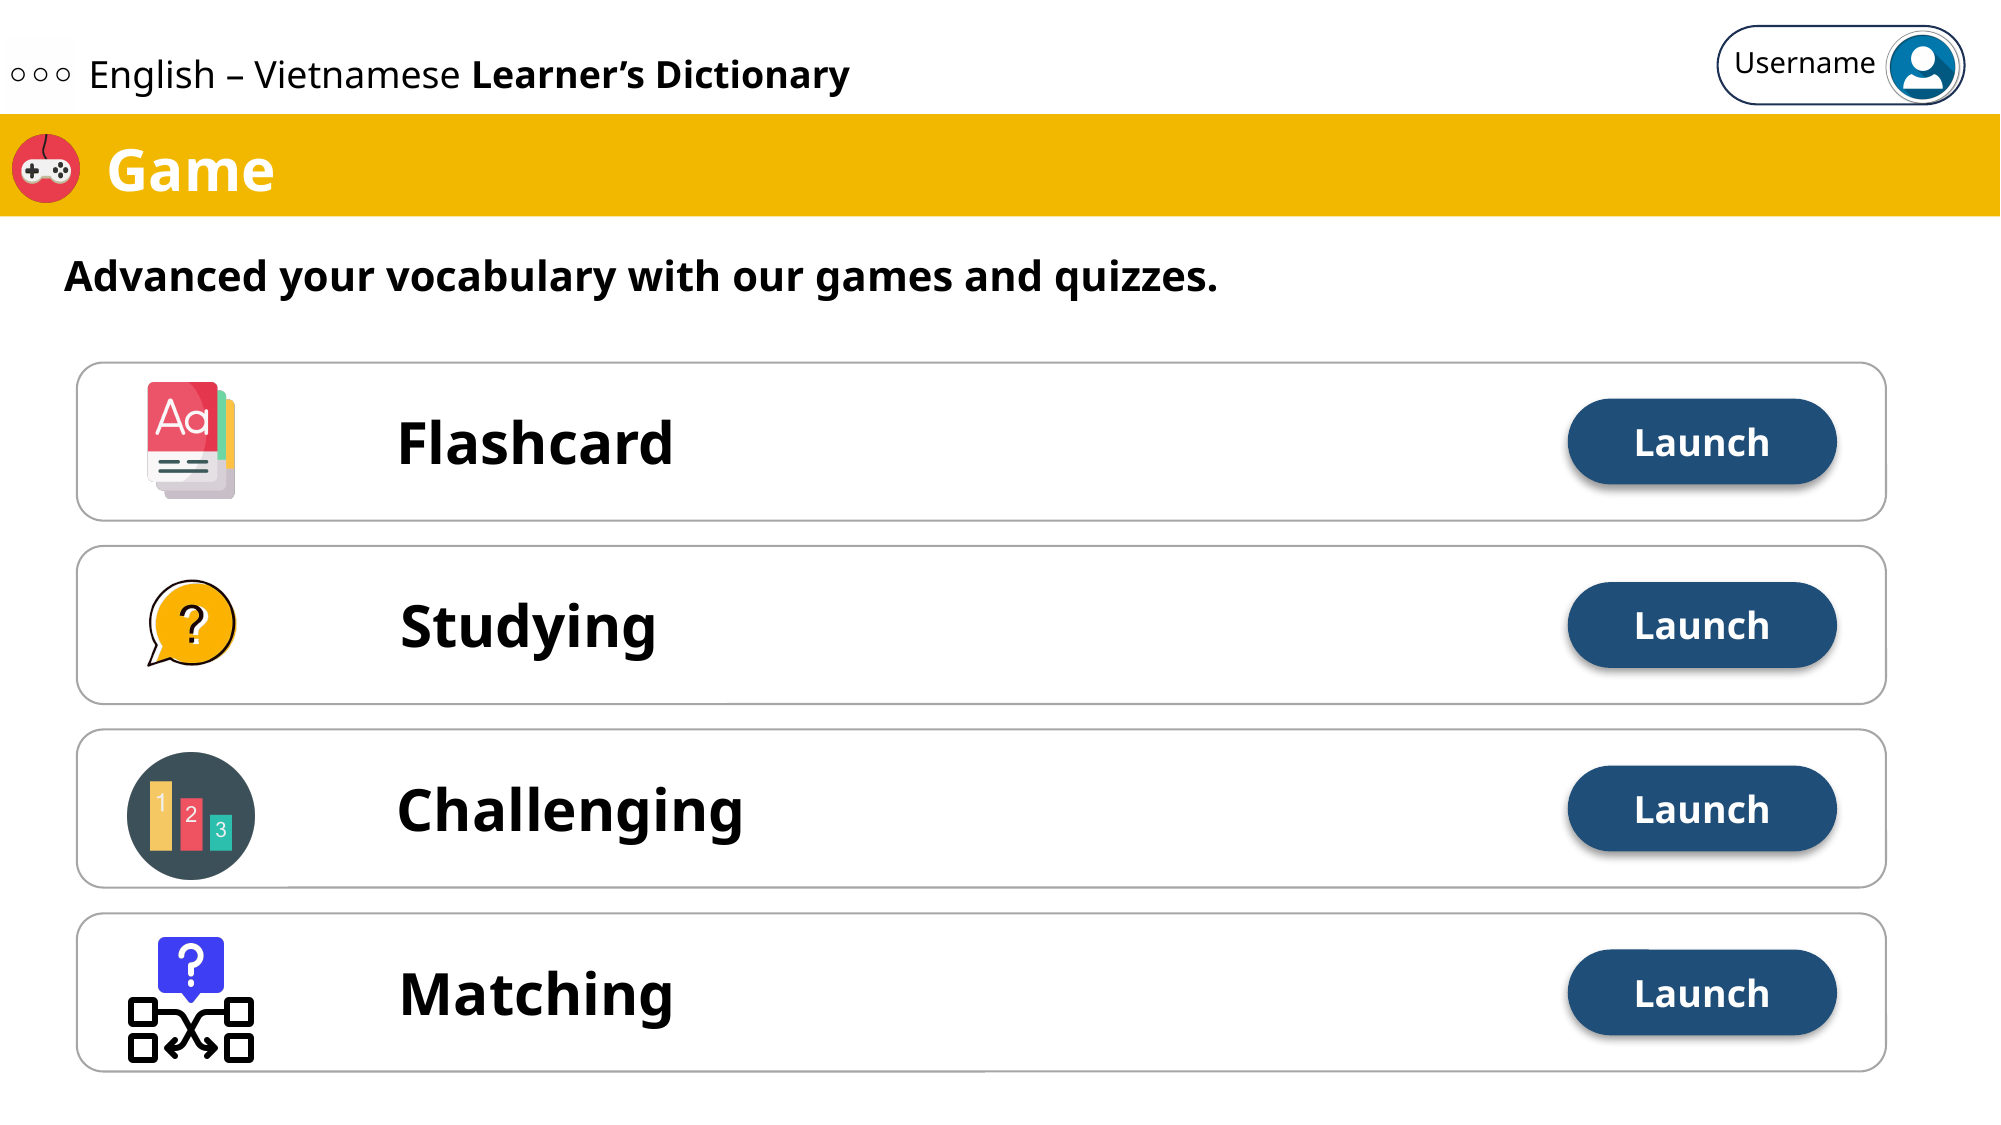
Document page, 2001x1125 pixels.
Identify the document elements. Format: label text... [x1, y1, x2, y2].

text_box [75, 544, 1888, 706]
text_box Challenging [382, 765, 760, 851]
text_box Advanced your vocabulary with our games and quizzes. [49, 242, 1244, 308]
text_box English – Vietnamese Learner’s Dictionary [77, 43, 866, 104]
text_box [1961, 46, 1966, 84]
text_box Matching [384, 949, 691, 1035]
picture [0, 134, 98, 203]
text_box Game [92, 125, 291, 211]
text_box Launch [1566, 397, 1839, 486]
text_box Launch [1566, 948, 1839, 1037]
text_box Flashcard [381, 398, 691, 484]
picture [127, 936, 255, 1064]
text_box Studying [385, 582, 674, 667]
picture [132, 564, 250, 682]
picture [132, 382, 250, 499]
text_box [1728, 24, 1945, 37]
text_box Launch [1566, 764, 1839, 853]
text_box Launch [1566, 581, 1839, 669]
picture [127, 752, 255, 880]
text_box [75, 361, 1888, 522]
text_box [75, 728, 1888, 889]
text_box [1723, 88, 1931, 106]
text_box [75, 912, 1888, 1073]
picture [1885, 30, 1961, 105]
text_box Username [1719, 37, 1885, 88]
text_box [0, 113, 2000, 217]
picture [4, 38, 77, 111]
